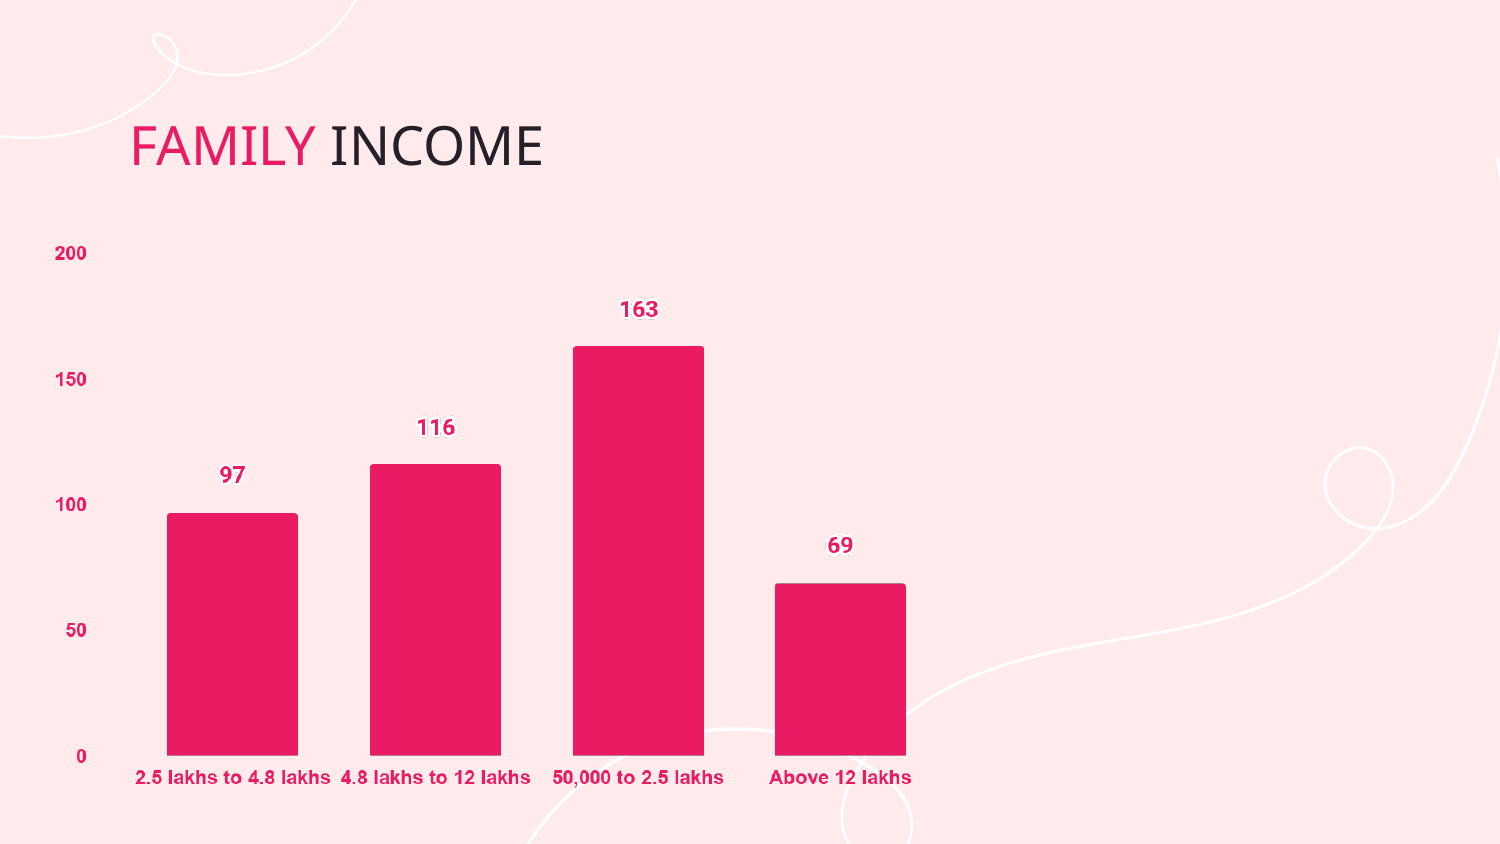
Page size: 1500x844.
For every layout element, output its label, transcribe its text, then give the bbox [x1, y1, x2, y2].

title FAMILY INCOME [114, 96, 1386, 187]
picture [24, 211, 1007, 820]
